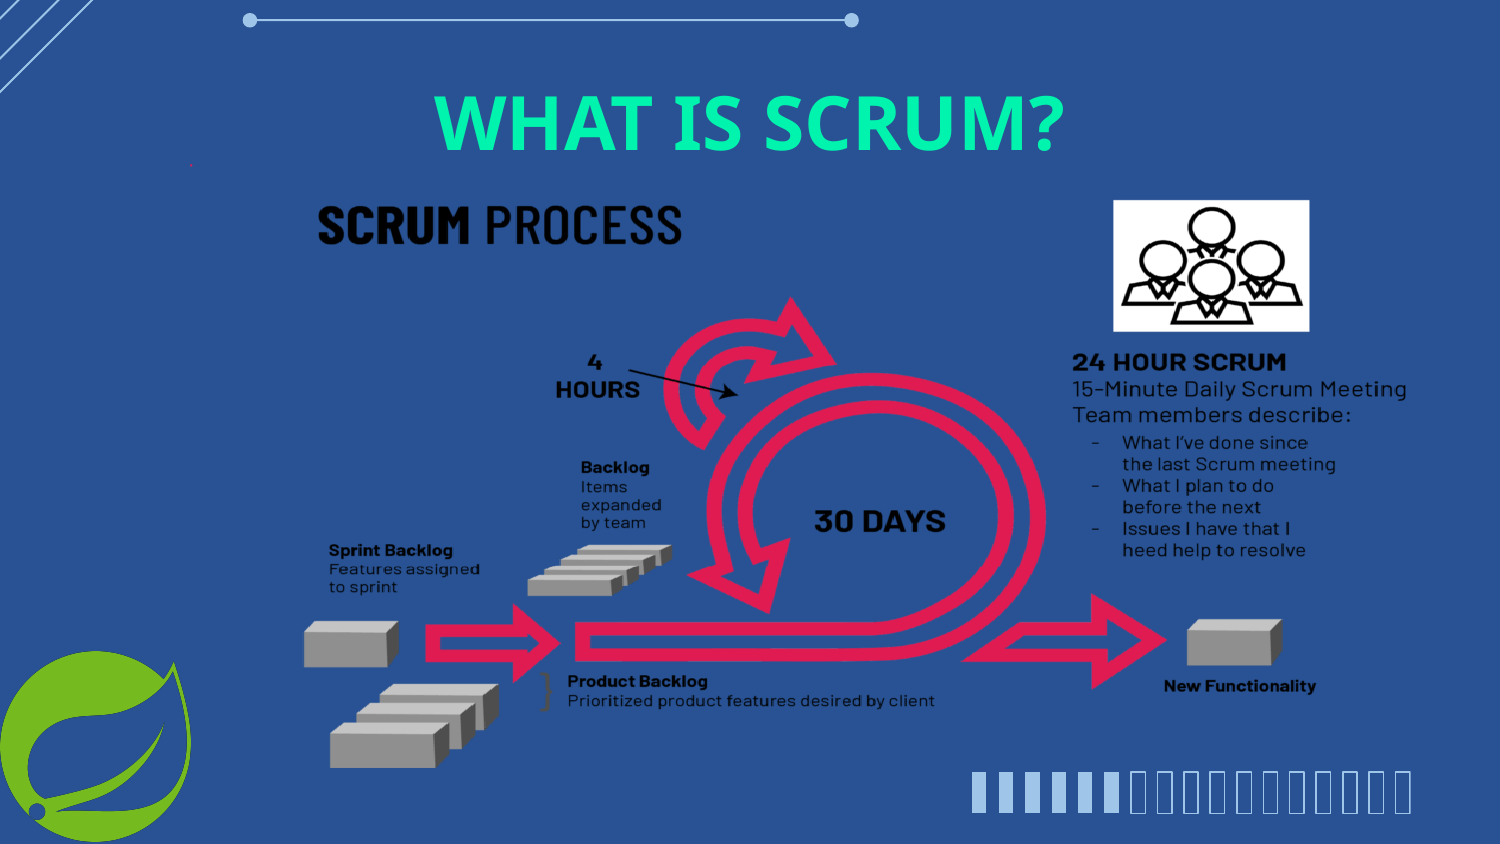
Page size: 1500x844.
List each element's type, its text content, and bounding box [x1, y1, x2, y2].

title WHAT IS SCRUM? [118, 75, 1382, 156]
picture [0, 164, 1409, 843]
